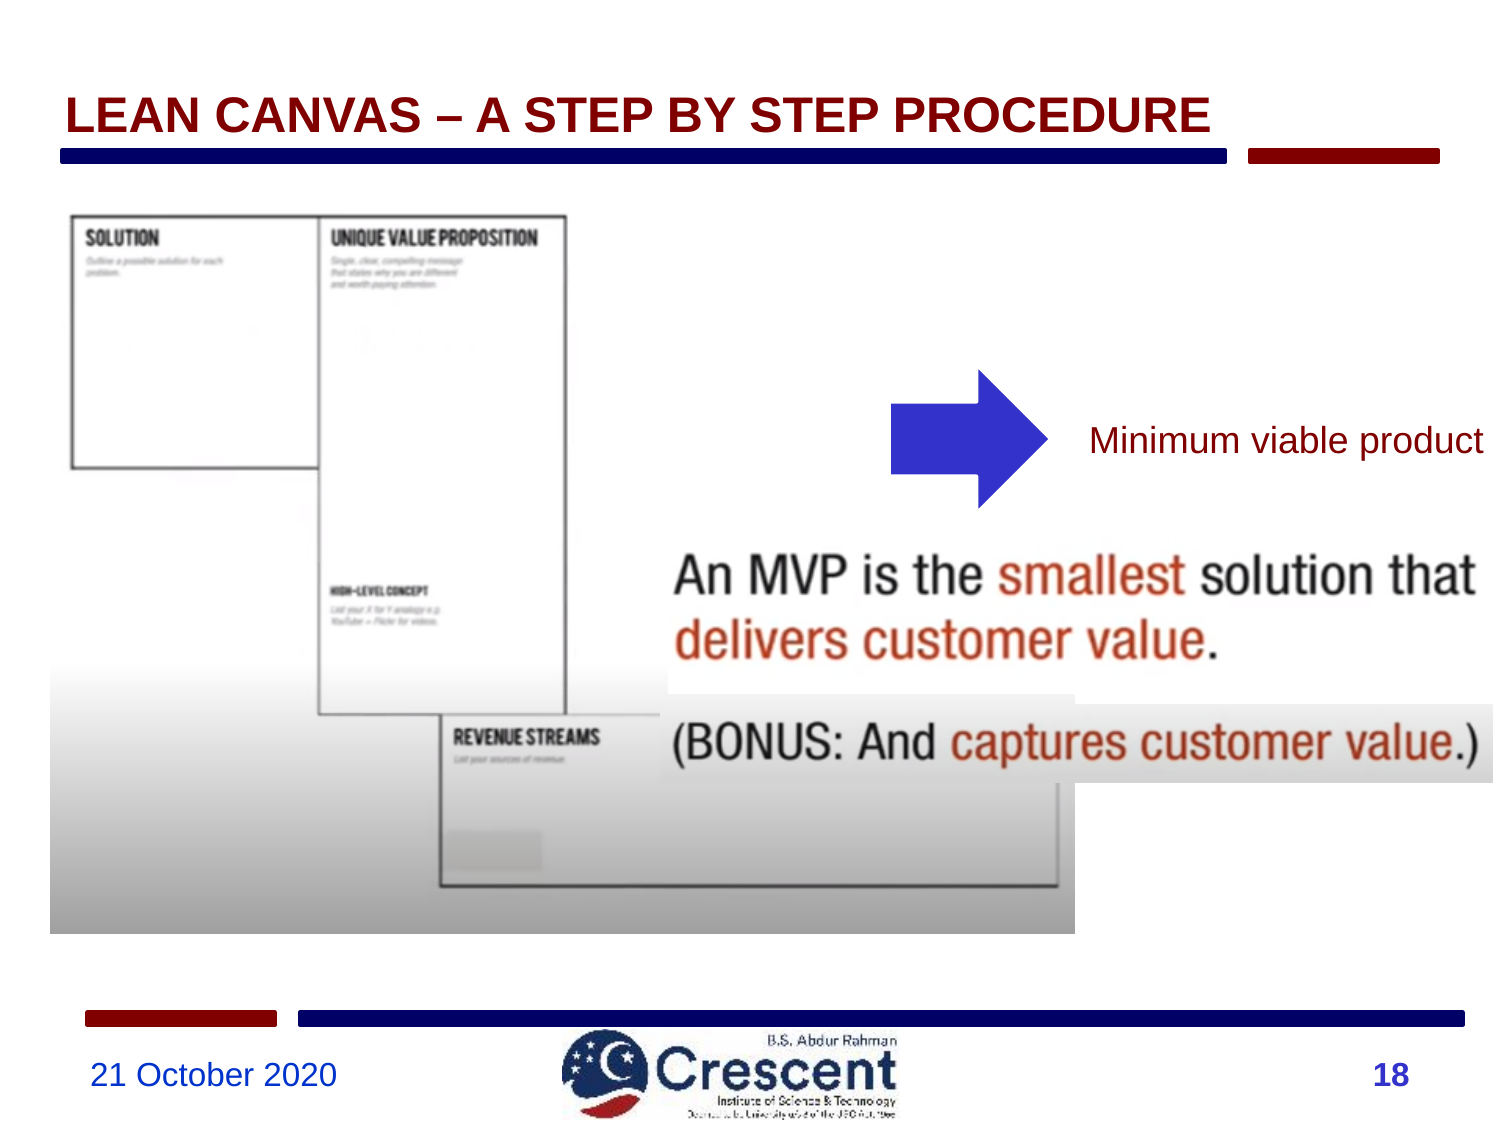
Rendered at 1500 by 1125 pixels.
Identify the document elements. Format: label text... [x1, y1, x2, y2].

slide_number 18 [1350, 1042, 1425, 1103]
text_box [298, 1010, 1465, 1027]
text_box [1248, 148, 1440, 164]
picture [50, 200, 1493, 934]
text_box [85, 1010, 277, 1027]
text_box Minimum viable product [1080, 408, 1500, 469]
text_box [60, 150, 1227, 164]
text_box LEAN CANVAS – A STEP BY STEP PROCEDURE [49, 74, 1338, 150]
picture [562, 1029, 901, 1120]
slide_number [75, 1042, 425, 1103]
